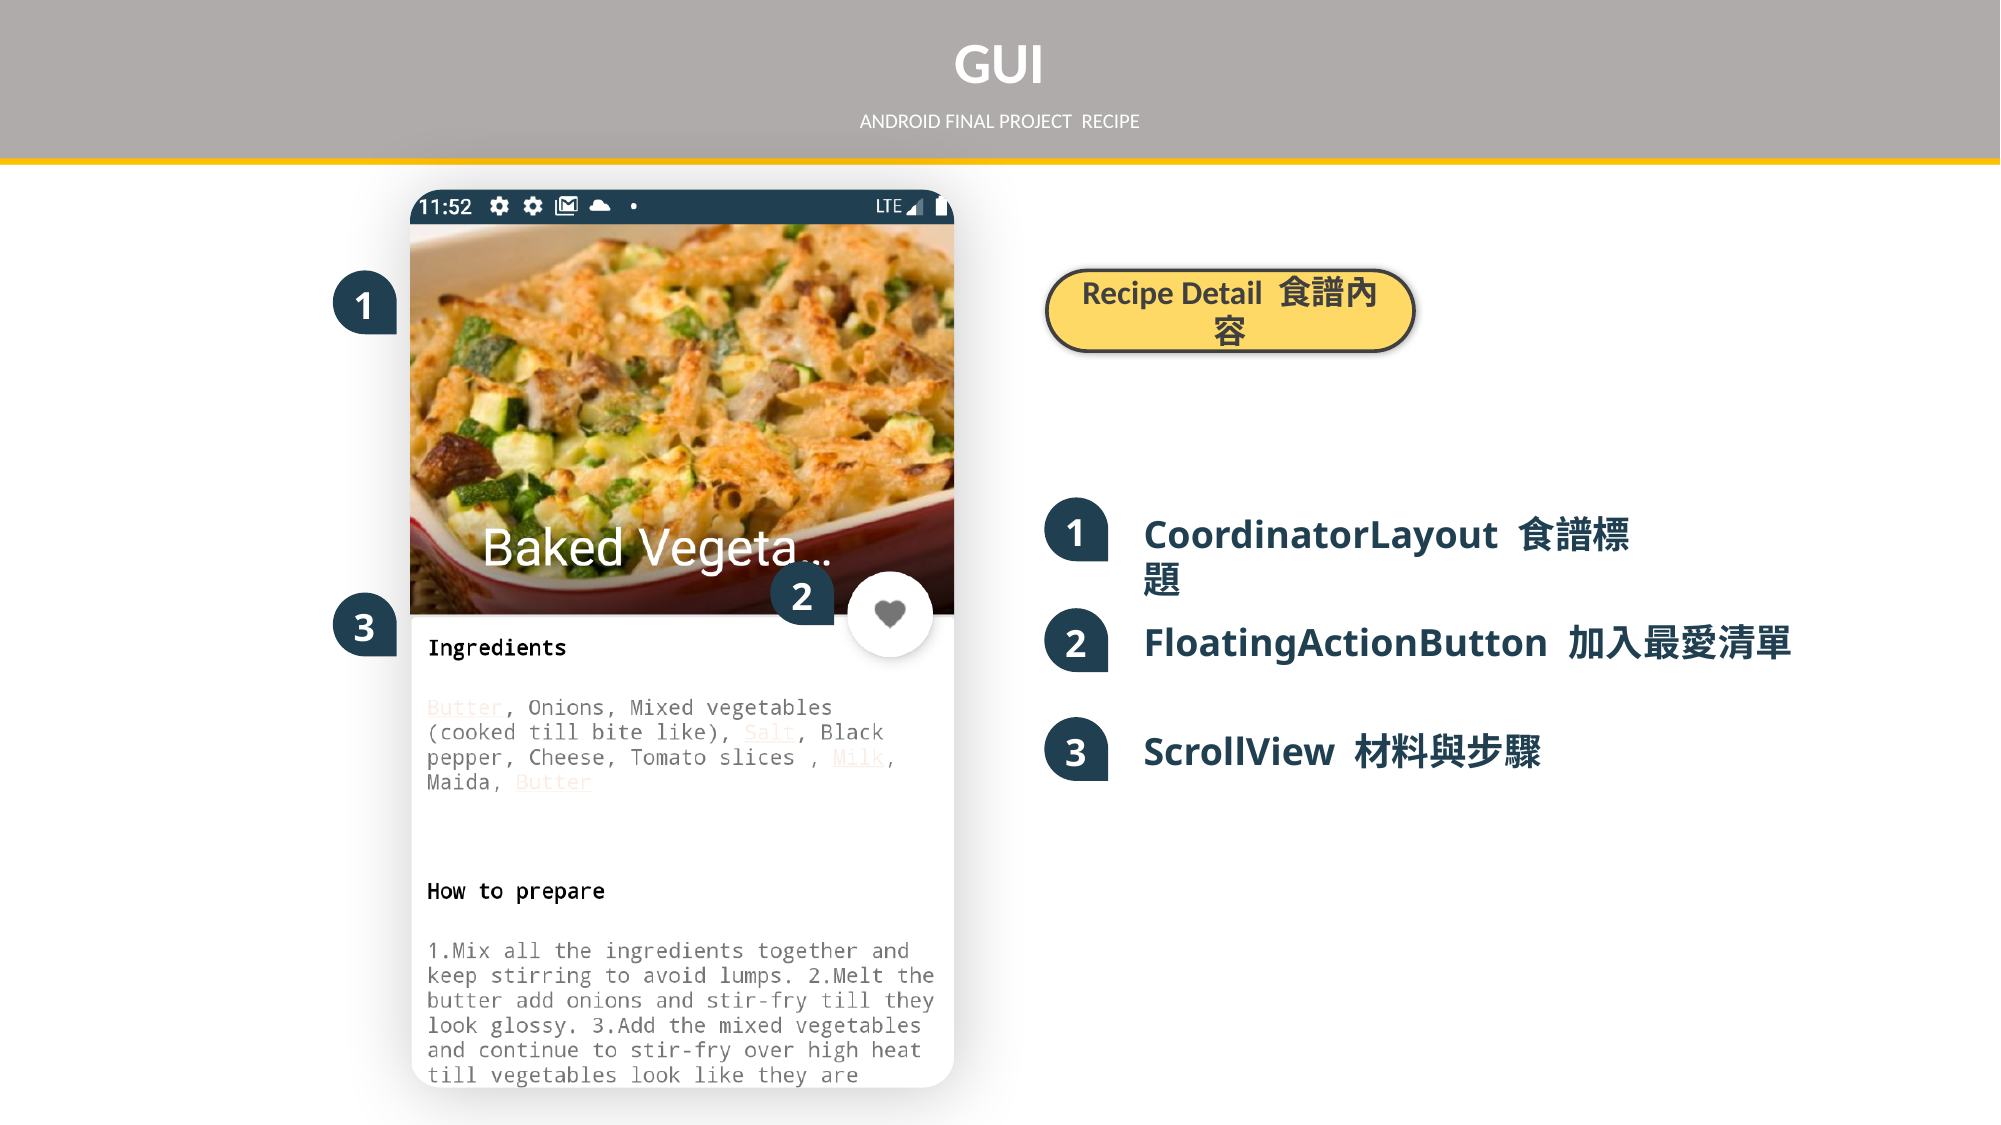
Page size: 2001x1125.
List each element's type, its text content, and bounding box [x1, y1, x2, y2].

text_box GUI ANDROID FINAL PROJECT RECIPE [0, 0, 2000, 159]
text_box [1044, 497, 1829, 783]
text_box Recipe Detail 食譜內容 [1045, 269, 1416, 353]
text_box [770, 561, 841, 627]
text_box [332, 592, 403, 658]
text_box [332, 270, 403, 336]
picture [409, 189, 955, 1088]
